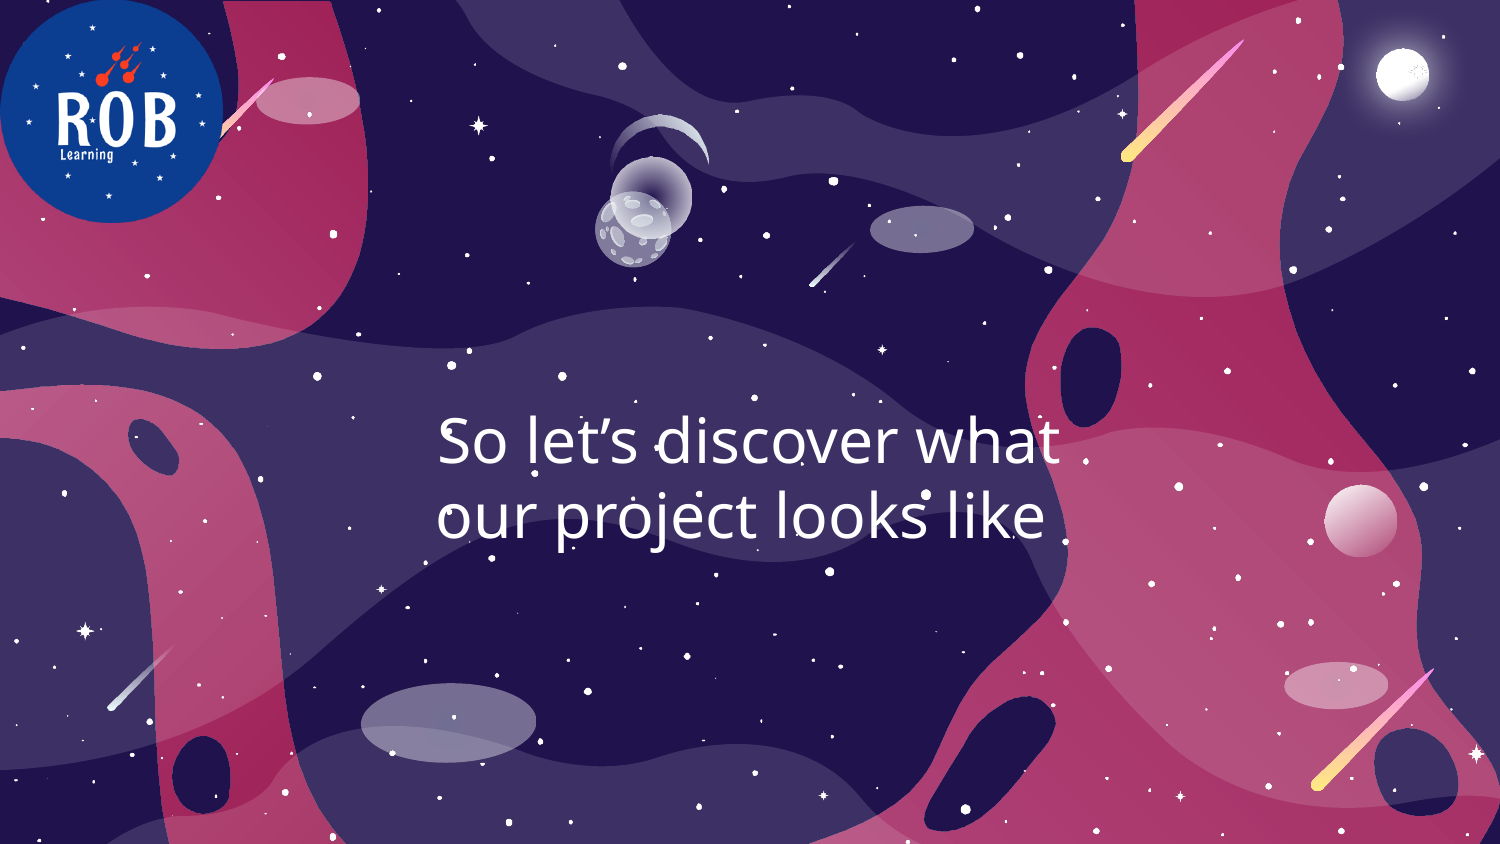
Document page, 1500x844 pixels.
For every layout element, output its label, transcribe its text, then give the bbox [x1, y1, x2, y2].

picture [0, 0, 1486, 844]
subtitle So let’s discover what our project looks like [380, 337, 1120, 566]
